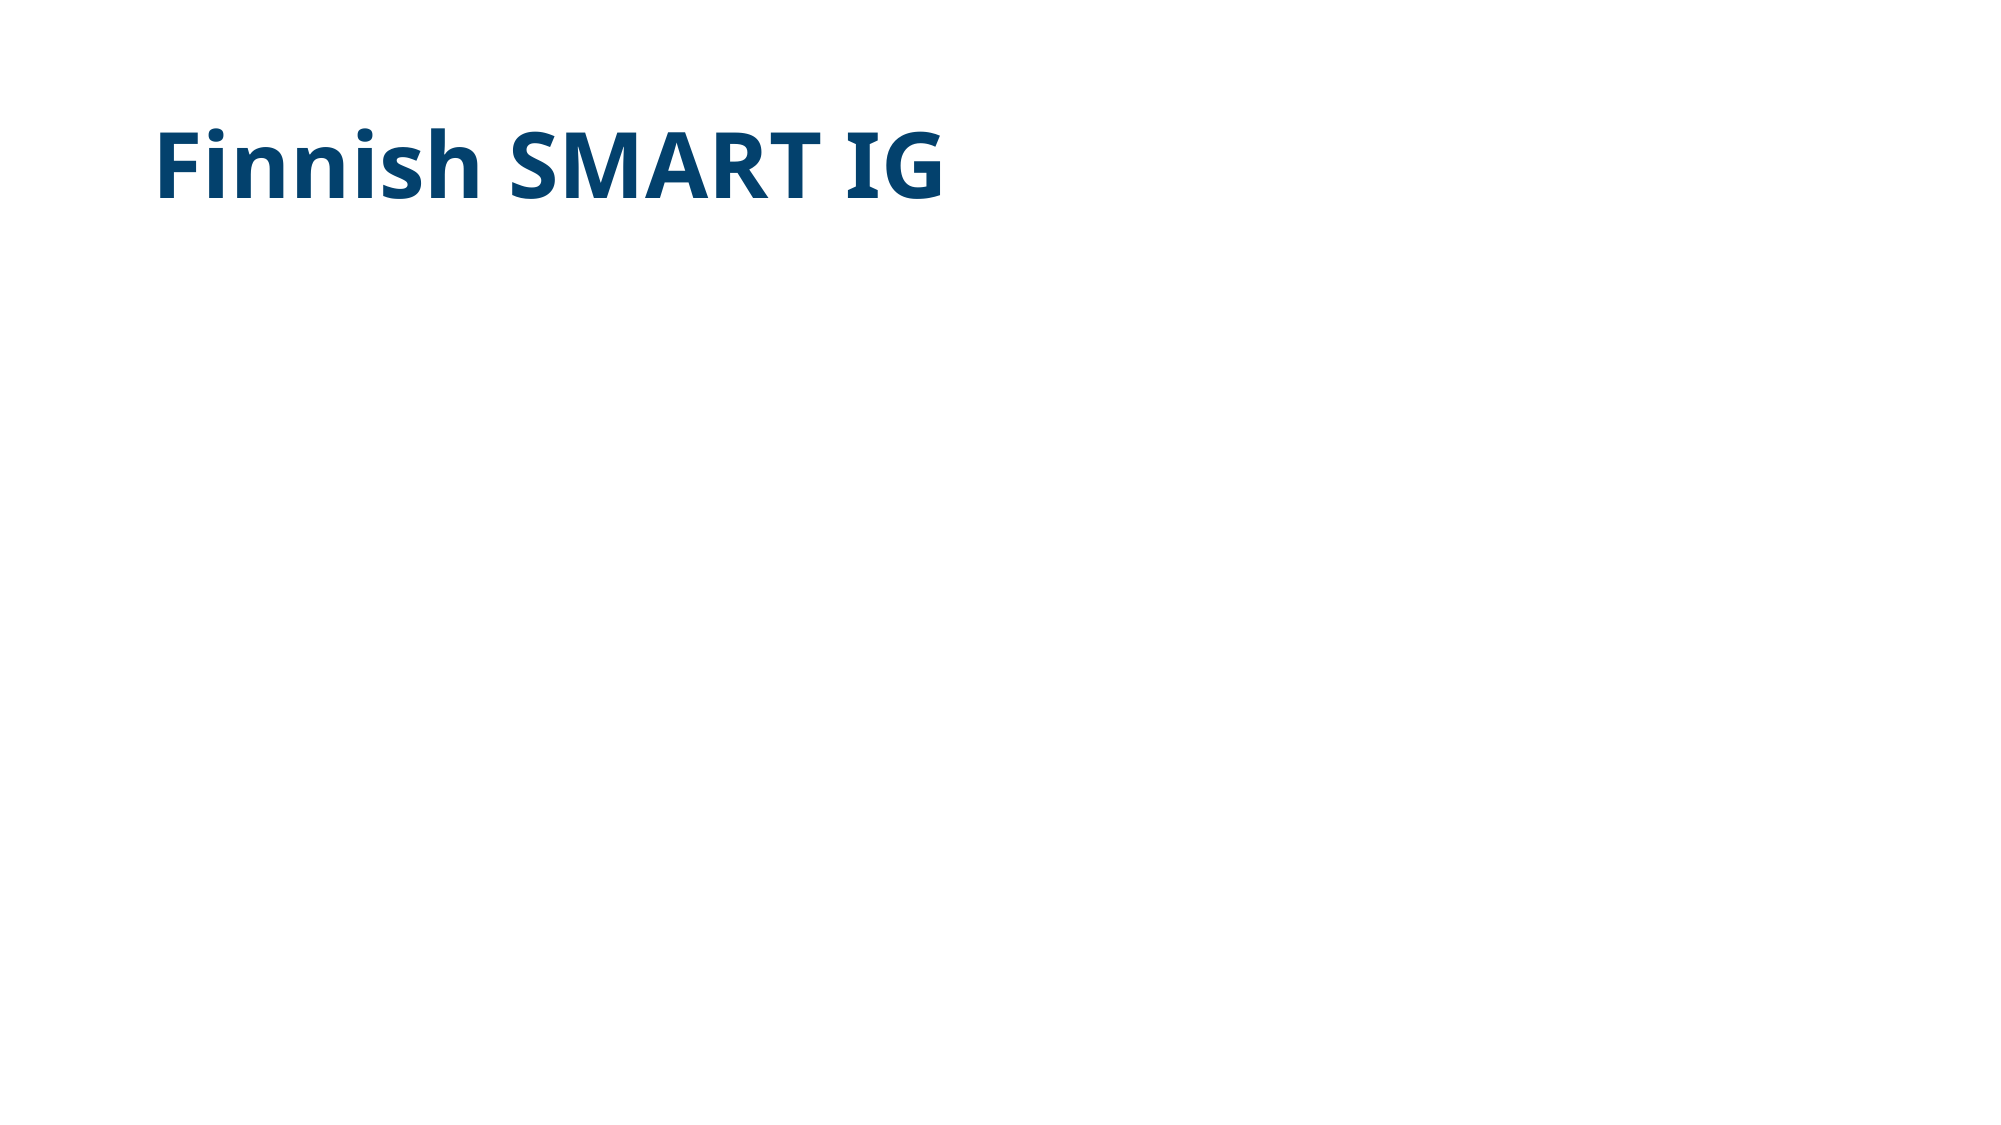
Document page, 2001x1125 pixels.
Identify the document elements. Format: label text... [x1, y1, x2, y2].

title Finnish SMART IG [137, 59, 1863, 278]
